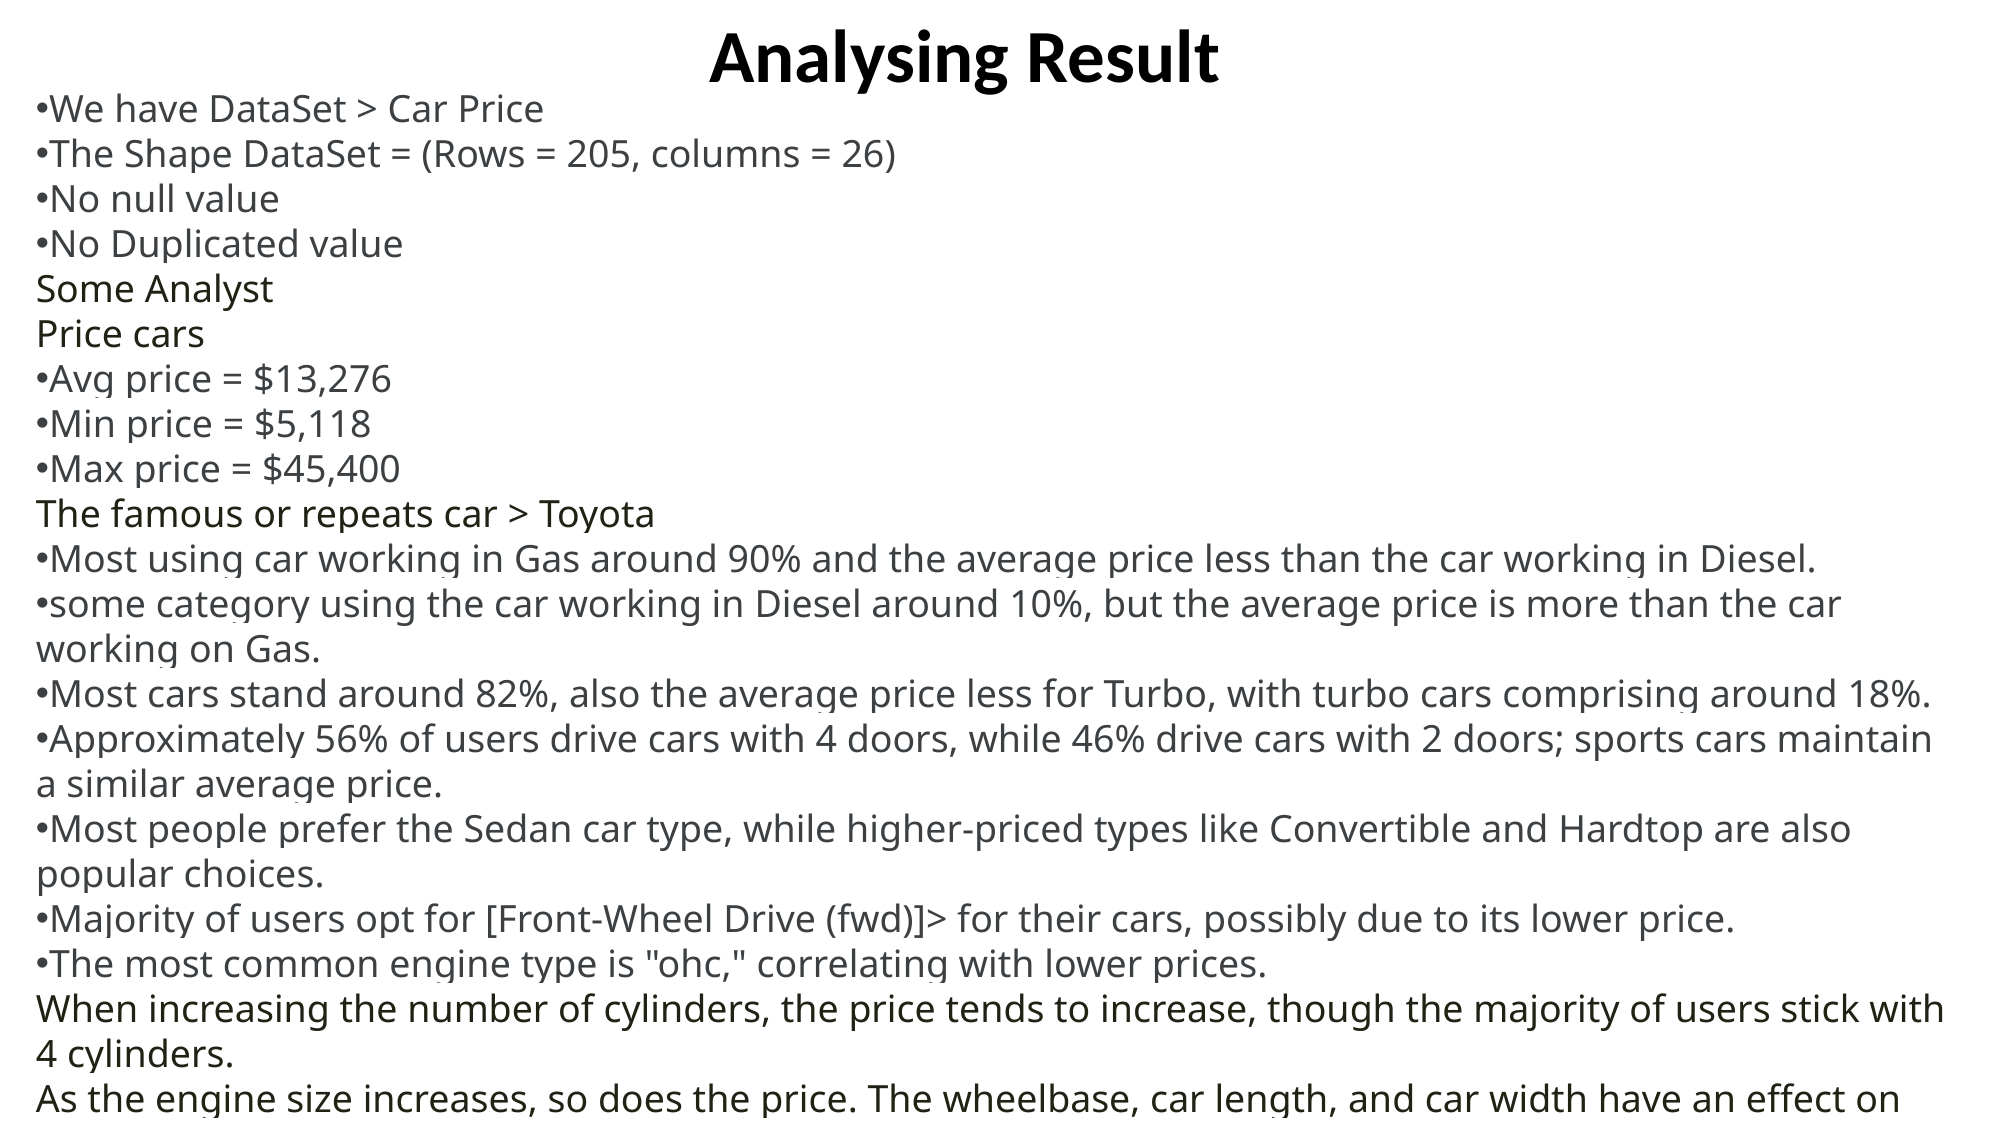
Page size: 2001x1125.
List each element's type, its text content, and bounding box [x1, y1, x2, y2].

text_box We have DataSet > Car Price The Shape DataSet = (Rows = 205, columns = 26) No null value No Duplicated value Some Analyst Price cars Avg price = $13,276 Min price = $5,118 Max price = $45,400 The famous or repeats car > Toyota Most using car working in Gas around 90% and the average price less than the car working in Diesel. some category using the car working in Diesel around 10%, but the average price is more than the car working on Gas. Most cars stand around 82%, also the average price less for Turbo, with turbo cars comprising around 18%. Approximately 56% of users drive cars with 4 doors, while 46% drive cars with 2 doors; sports cars maintain a similar average price. Most people prefer the Sedan car type, while higher-priced types like Convertible and Hardtop are also popular choices. Majority of users opt for [Front-Wheel Drive (fwd)]> for their cars, possibly due to its lower price. The most common engine type is "ohc," correlating with lower prices. When increasing the number of cylinders, the price tends to increase, though the majority of users stick with 4 cylinders. As the engine size increases, so does the price. The wheelbase, car length, and car width have an effect on the price, but the car height doesn't seem to have any significant impact. [21, 77, 1979, 1125]
text_box Analysing Result [0, 0, 1931, 105]
